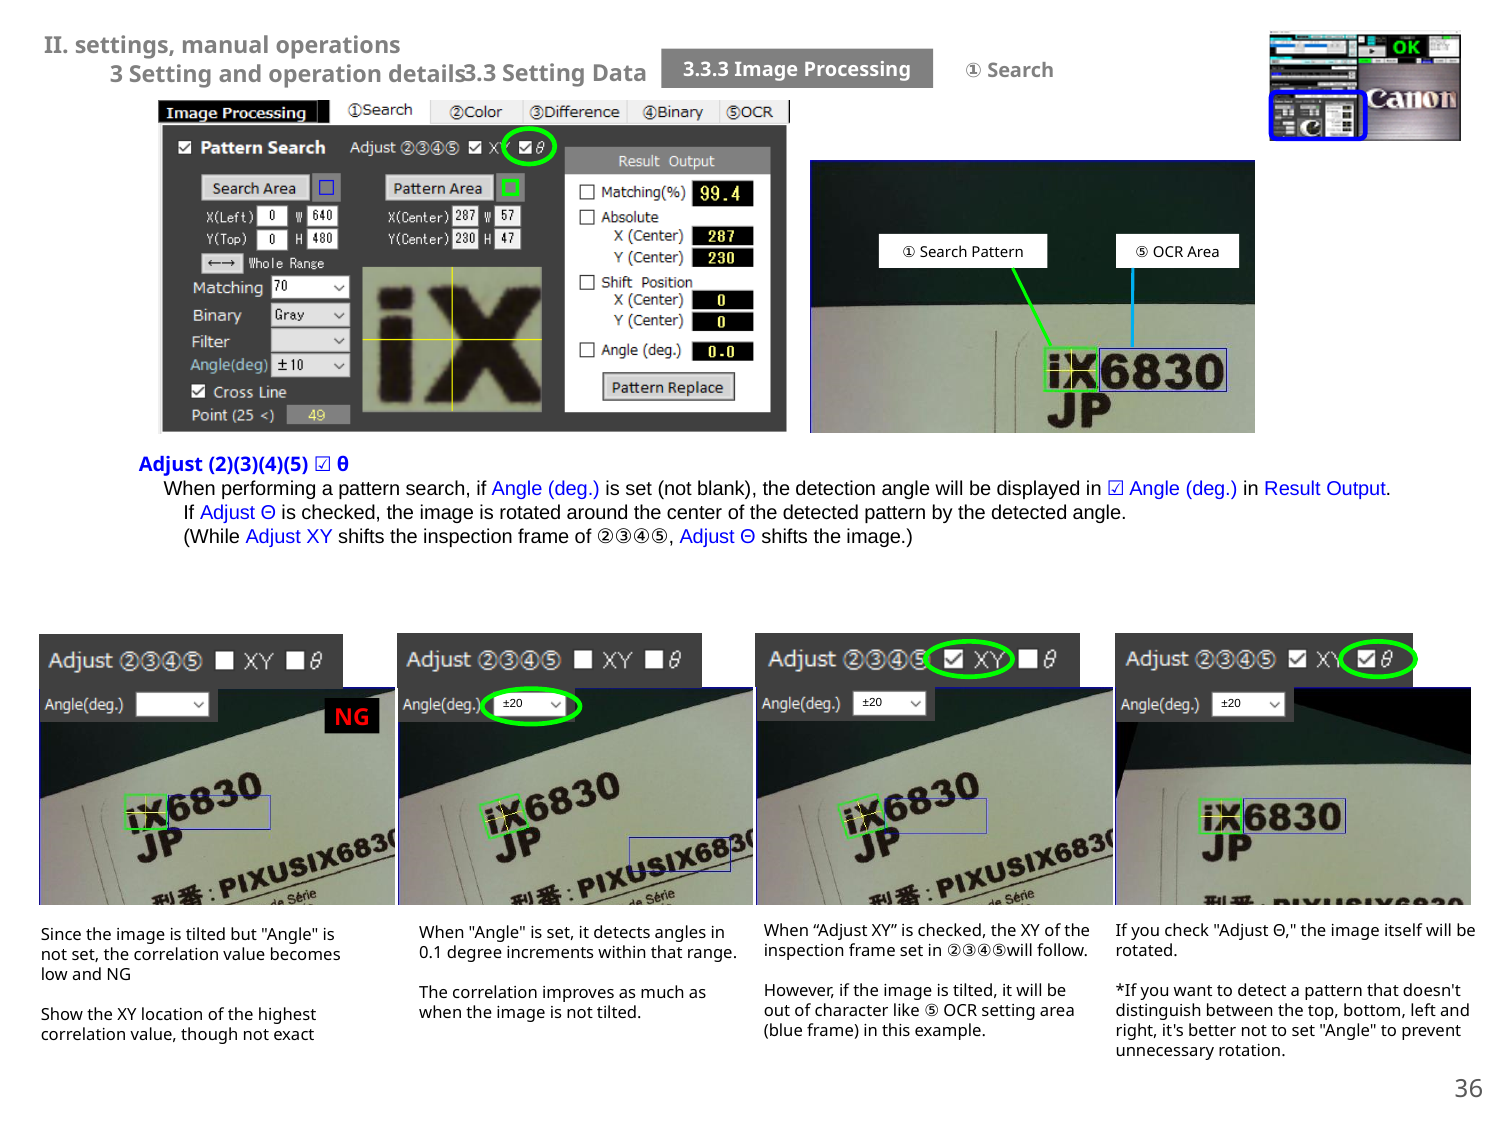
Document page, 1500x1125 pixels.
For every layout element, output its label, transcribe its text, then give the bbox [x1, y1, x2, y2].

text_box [397, 632, 753, 905]
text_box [1012, 267, 1051, 346]
text_box When "Angle" is set, it detects angles in 0.1 degree increments within that range. The correlation improves as much as when the image is not tilted. [419, 921, 741, 1035]
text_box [39, 634, 395, 905]
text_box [1115, 632, 1471, 905]
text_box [755, 632, 1113, 905]
text_box Adjust (2)(3)(4)(5) ☑ θ When performing a pattern search, if Angle (deg.) is set (not blank), the detection angle will be displayed in ☑ Angle (deg.) in Result Output. If Adjust Θ is checked, the image is rotated around the center of the detected pattern by the detected angle. (While Adjust XY shifts the inspection frame of ②③④⑤, Adjust Θ shifts the image.) [123, 444, 1435, 555]
picture [810, 160, 1255, 433]
text_box 3.3 Setting Data [451, 46, 650, 96]
text_box ① Search [950, 49, 1070, 89]
text_box II. settings, manual operations [29, 8, 467, 66]
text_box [158, 100, 790, 434]
text_box When “Adjust XY” is checked, the XY of the inspection frame set in ②③④⑤will follow. However, if the image is tilted, it will be out of character like ⑤ OCR setting area (blue frame) in this example. [763, 919, 1093, 1077]
text_box 3.3.3 Image Processing [661, 48, 934, 88]
text_box [1269, 90, 1367, 140]
text_box If you check "Adjust Θ," the image itself will be rotated. *If you want to detect a pattern that doesn't distinguish between the top, bottom, left and right, it's better not to set "Angle" to prevent unnecessary rotation. [1115, 919, 1483, 1077]
text_box Since the image is tilted but "Angle" is not set, the correlation value becomes low and NG Show the XY location of the highest correlation value, though not exact [40, 923, 360, 1079]
picture [1269, 30, 1461, 141]
text_box 3 Setting and operation details [97, 66, 346, 92]
